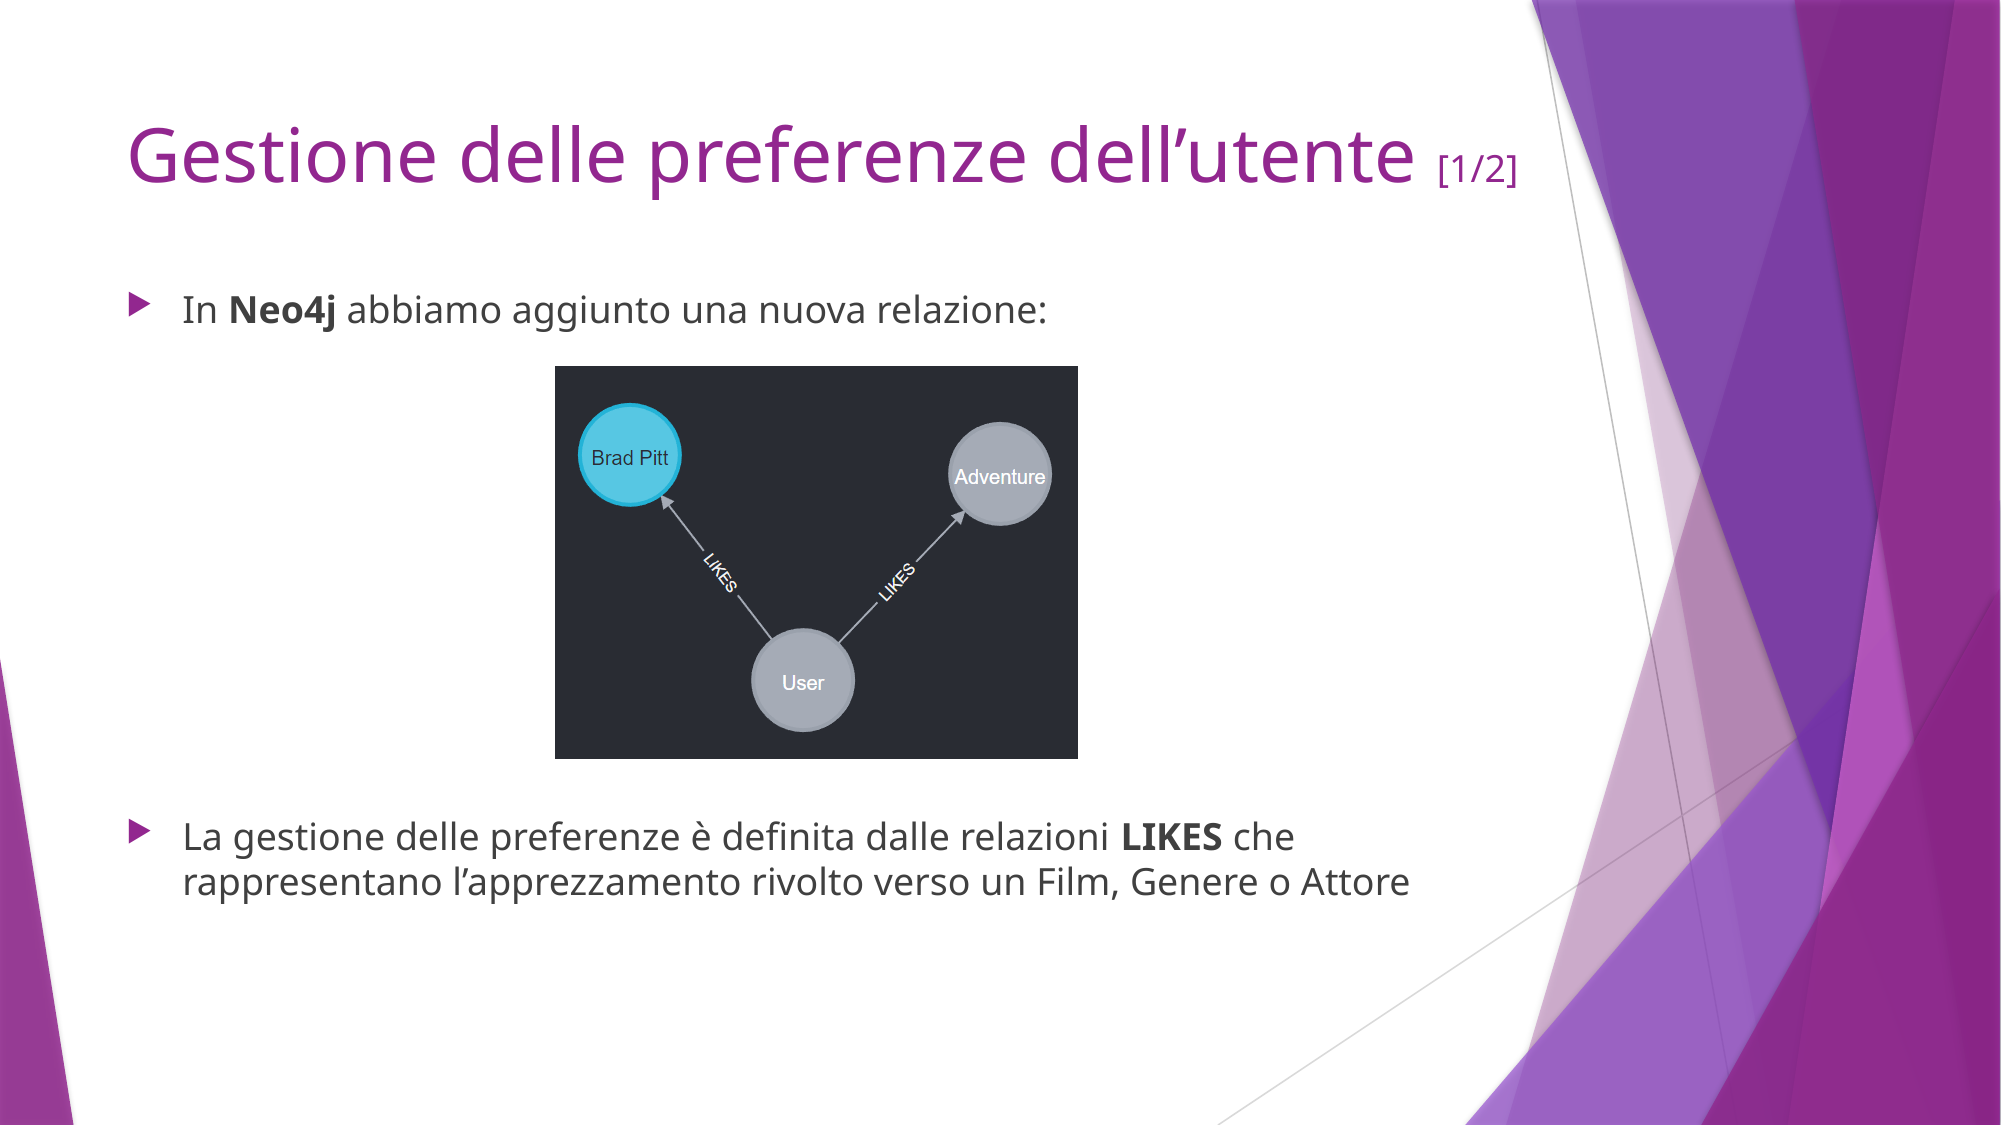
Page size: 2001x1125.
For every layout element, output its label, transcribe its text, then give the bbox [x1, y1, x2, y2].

list In Neo4j abbiamo aggiunto una nuova relazione: La gestione delle preferenze è definita dalle relazioni LIKES che rappresentano l’apprezzamento rivolto verso un Film, Genere o Attore [111, 278, 1522, 1059]
picture [554, 365, 1078, 759]
title Gestione delle preferenze dell’utente [1/2] [111, 99, 1548, 317]
